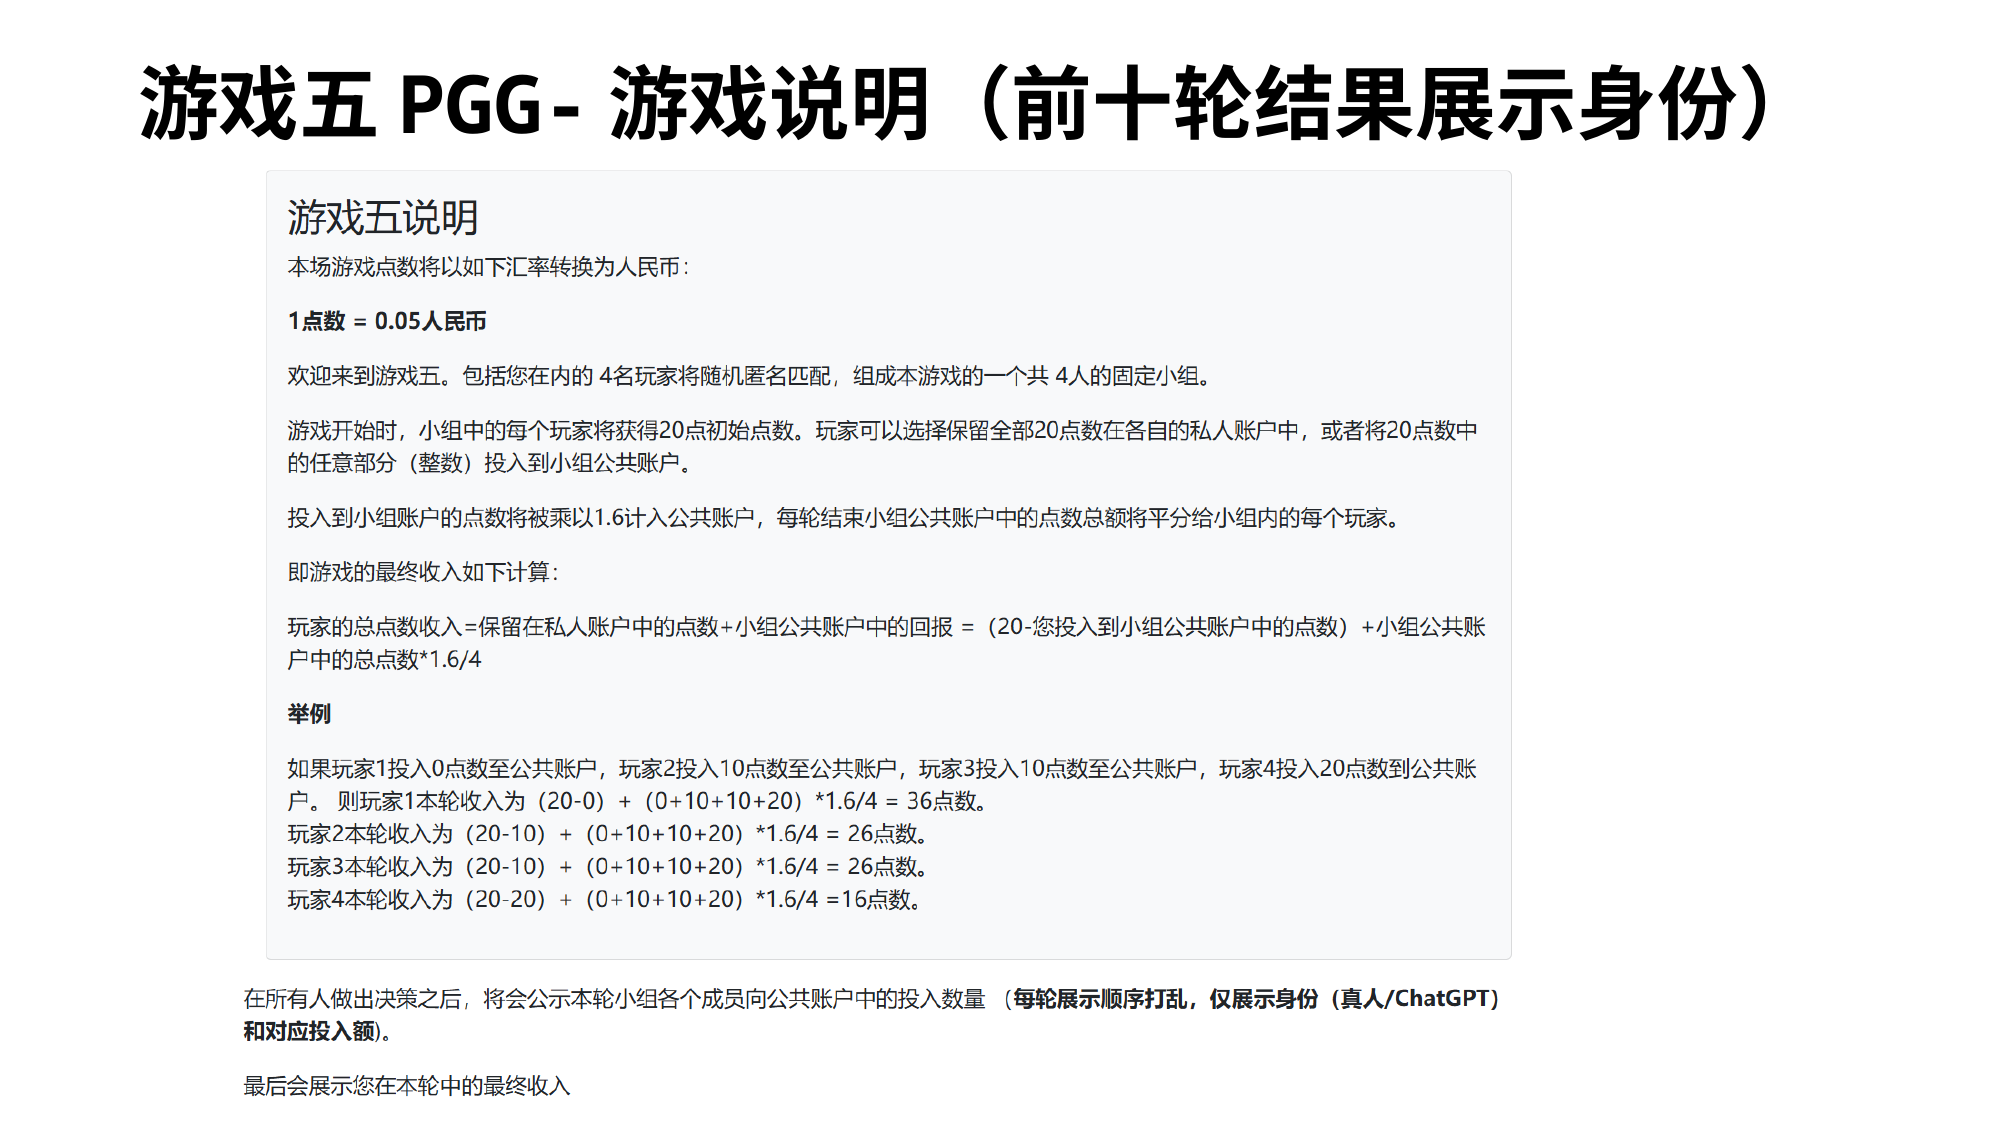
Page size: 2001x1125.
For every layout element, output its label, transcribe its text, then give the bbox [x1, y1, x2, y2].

picture [197, 159, 1656, 1101]
title 游戏五PGG-游戏说明（前十轮结果展示身份） [123, 53, 1842, 161]
